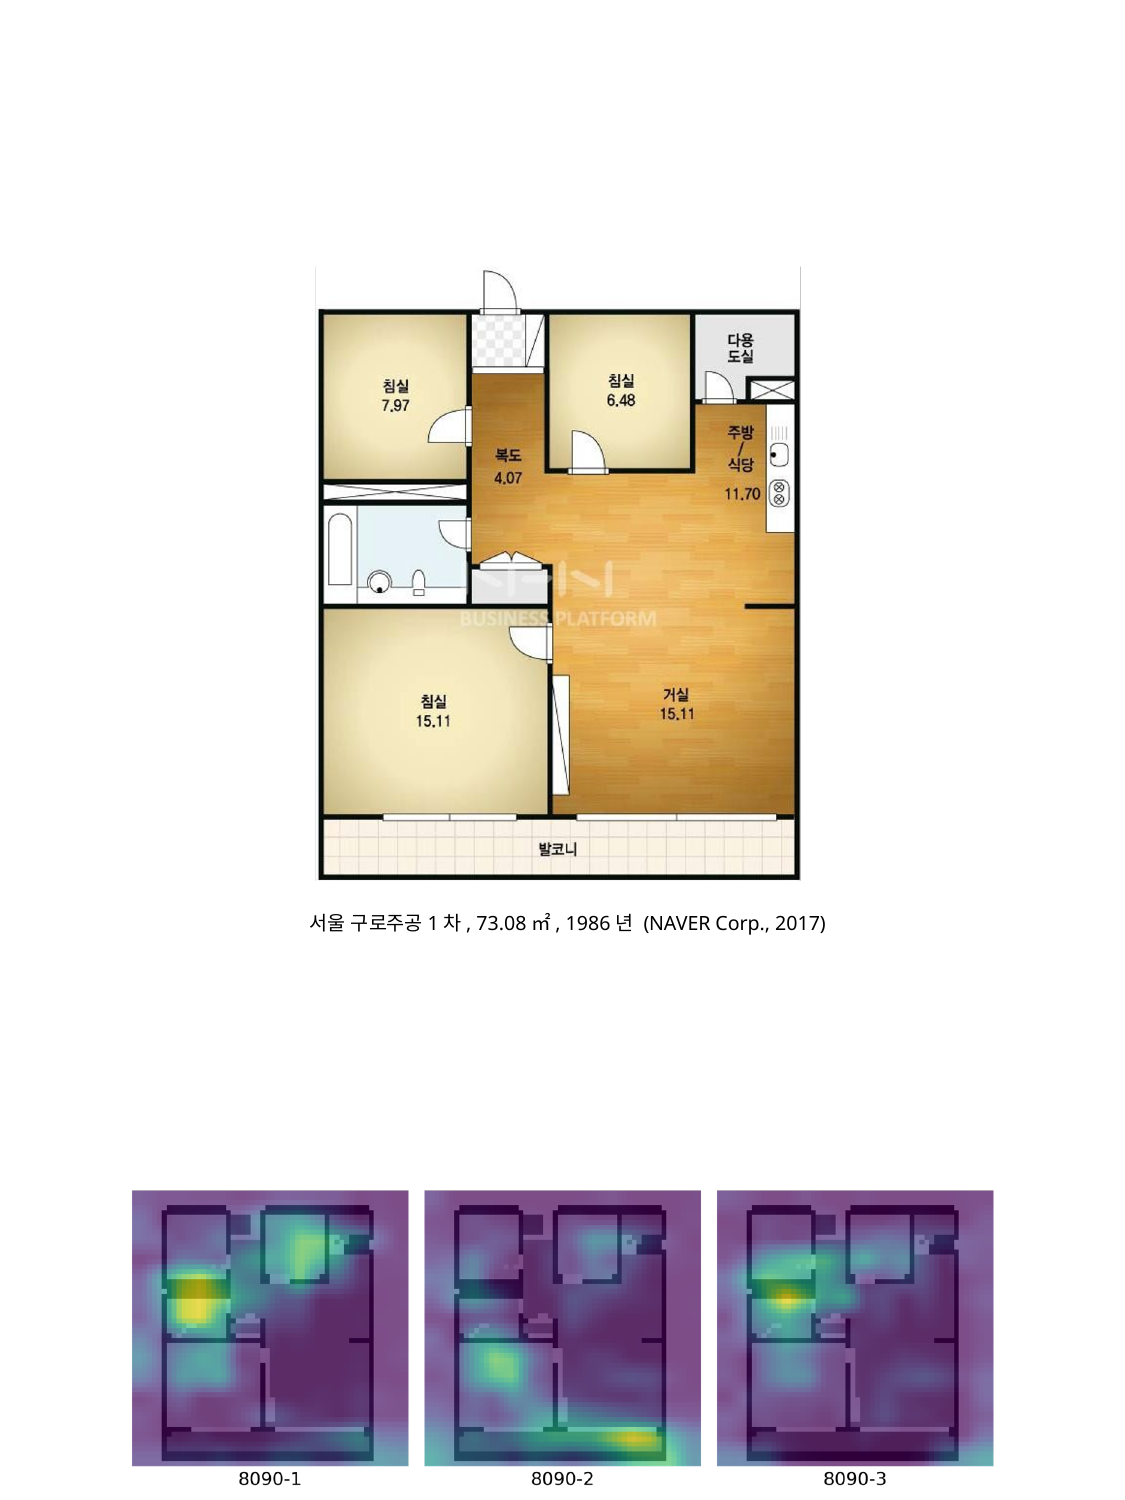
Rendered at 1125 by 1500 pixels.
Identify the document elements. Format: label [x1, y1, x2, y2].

picture [121, 0, 1004, 1500]
